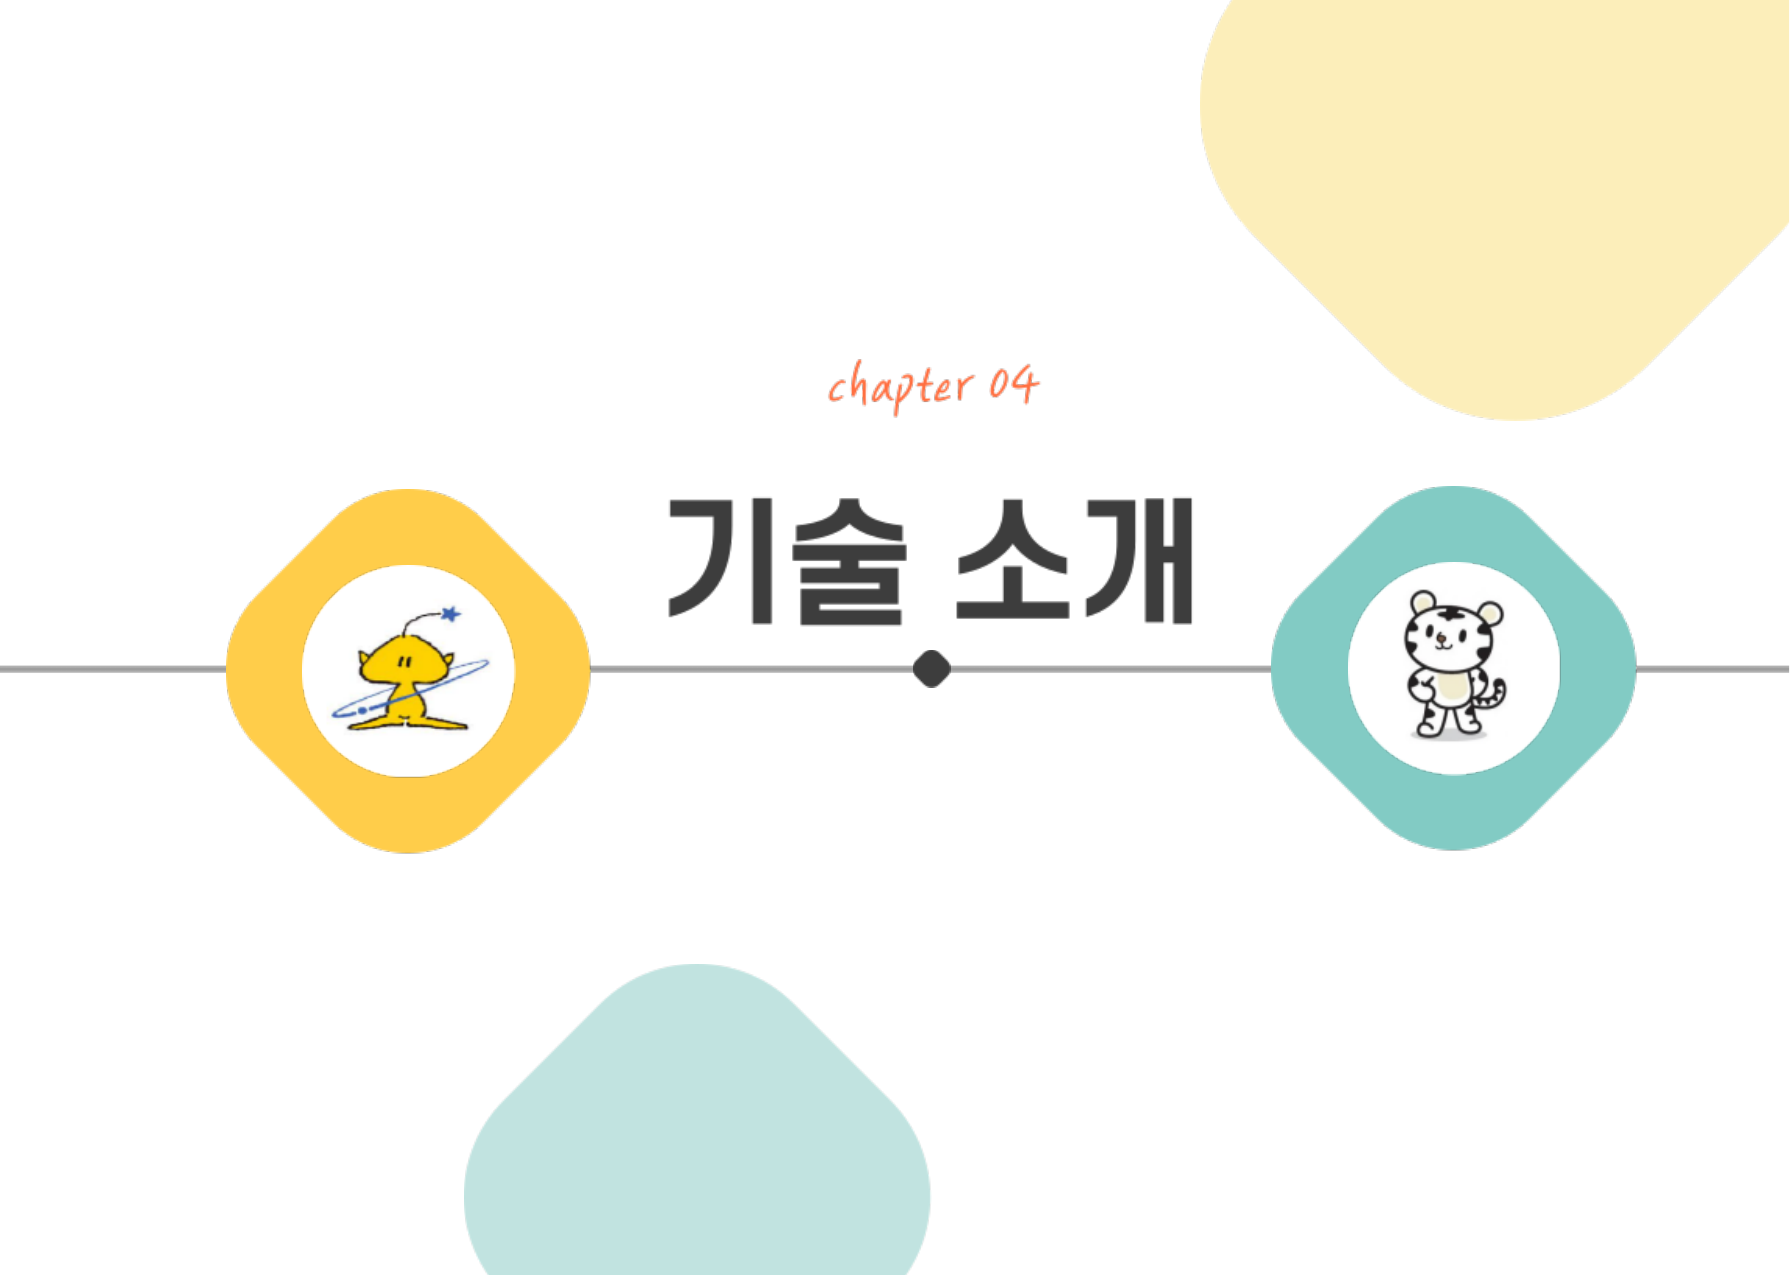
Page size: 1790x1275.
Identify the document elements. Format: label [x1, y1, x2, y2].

picture [536, 333, 1256, 689]
text_box [1641, 658, 1790, 680]
text_box [0, 658, 220, 680]
text_box [1271, 486, 1638, 853]
text_box [1260, 658, 1266, 680]
text_box [464, 964, 932, 1275]
text_box [225, 489, 593, 856]
text_box [1200, 0, 1790, 422]
